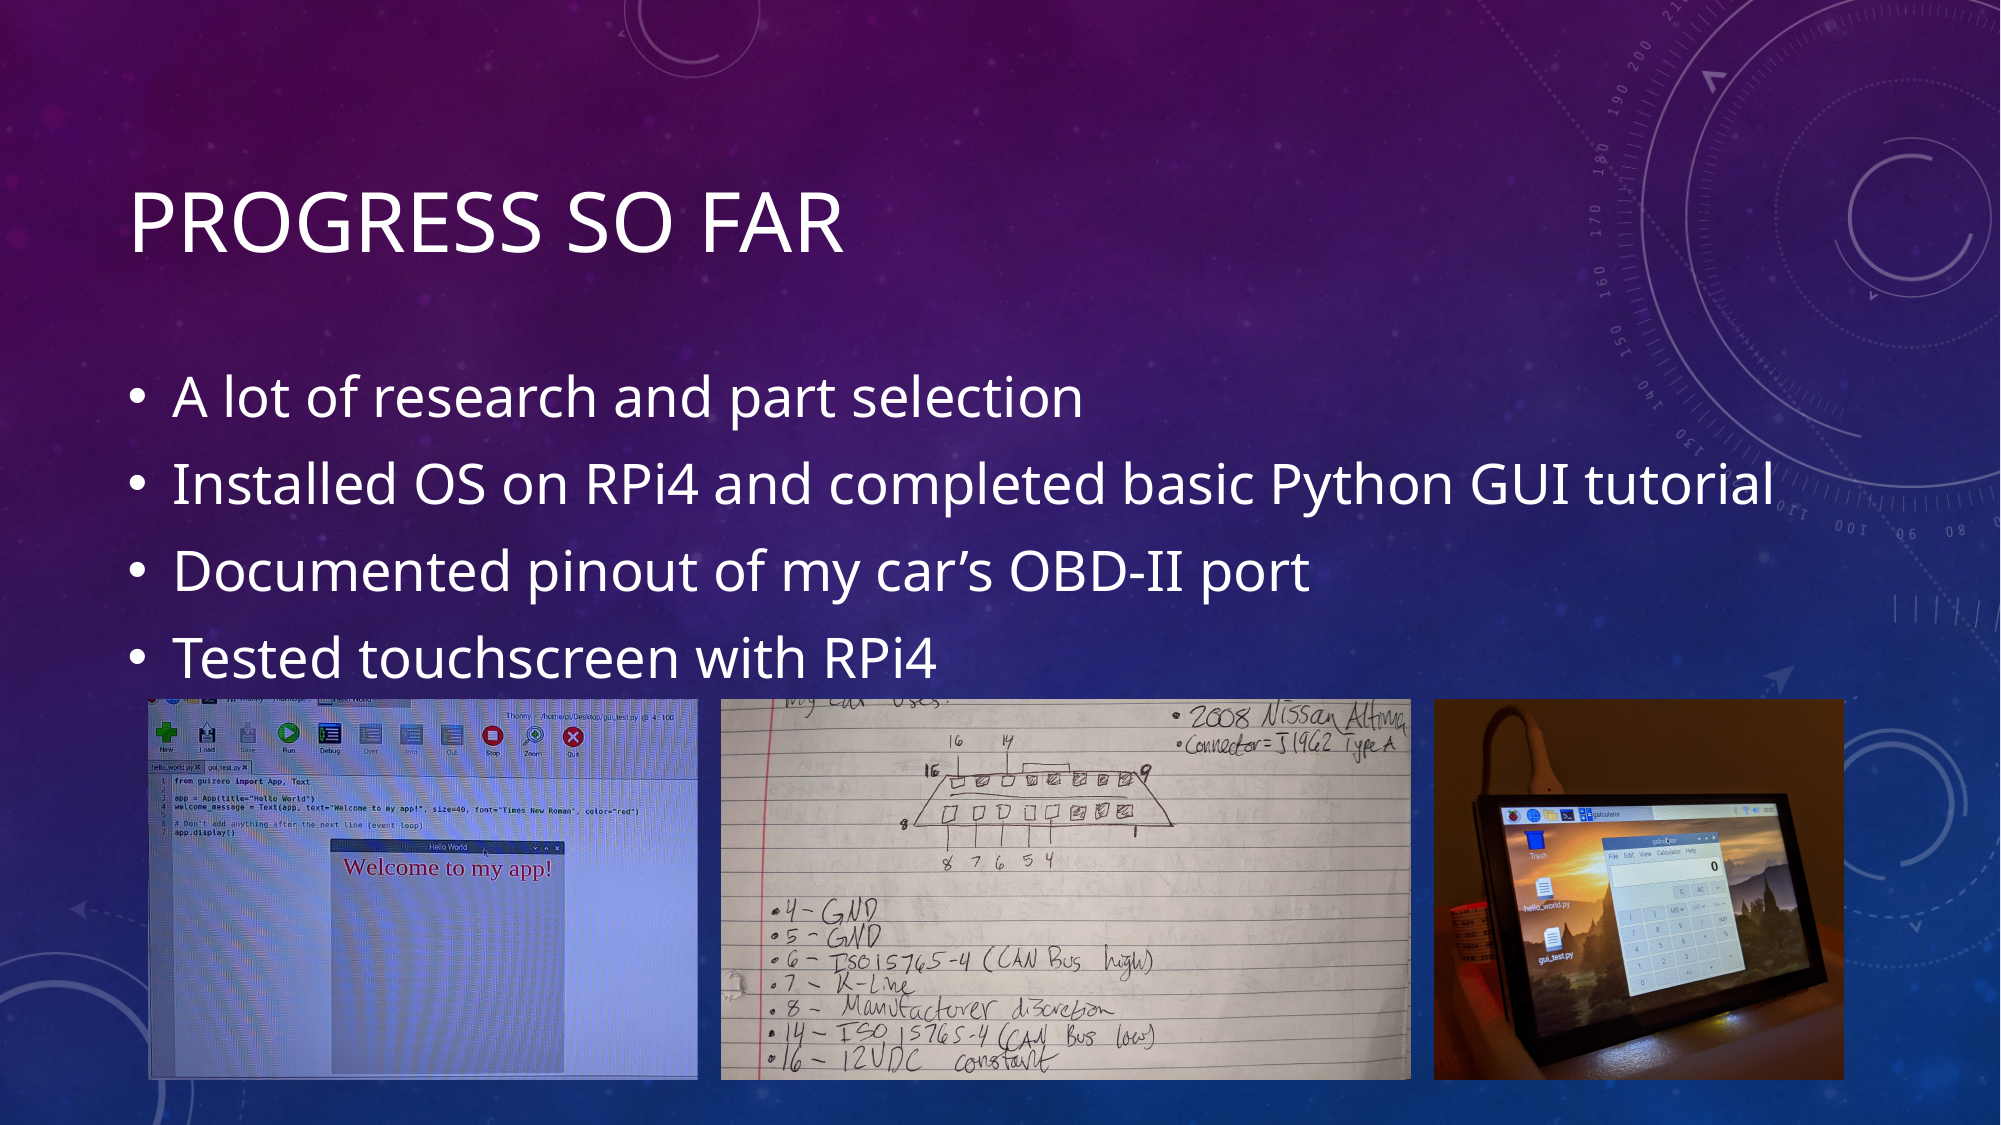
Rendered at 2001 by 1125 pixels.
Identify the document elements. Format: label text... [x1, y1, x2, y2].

picture [0, 0, 2001, 1125]
title Progress so far [112, 99, 1775, 339]
list A lot of research and part selection Installed OS on RPi4 and completed basic Python GUI tutorial Documented pinout of my car’s OBD-II port Tested touchscreen with RPi4 [112, 351, 1836, 700]
